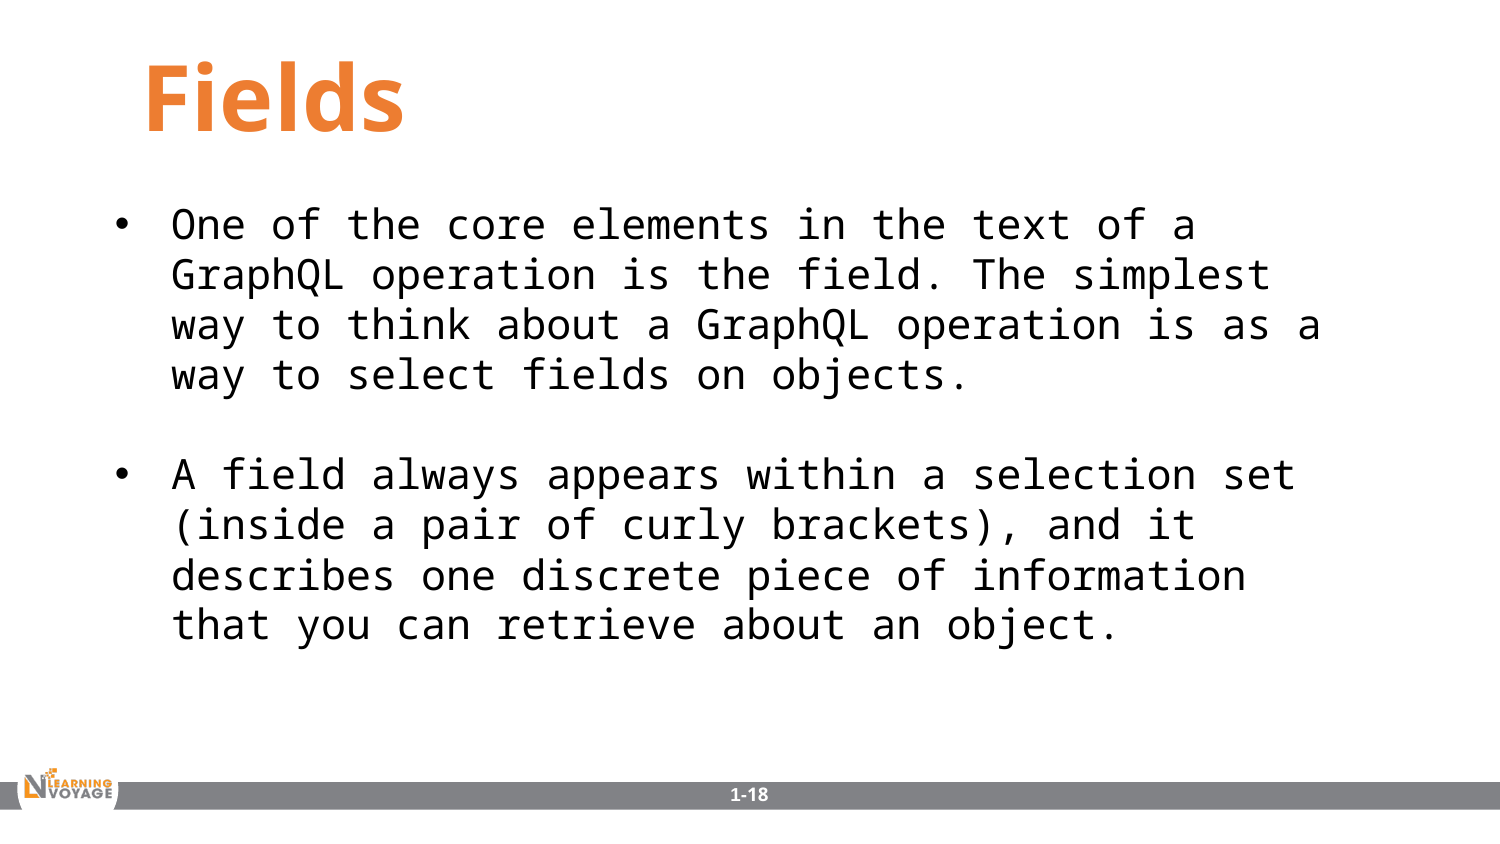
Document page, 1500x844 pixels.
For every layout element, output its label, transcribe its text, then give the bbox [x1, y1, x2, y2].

text_box One of the core elements in the text of a GraphQL operation is the field. The simplest way to think about a GraphQL operation is as a way to select fields on objects. A field always appears within a selection set (inside a pair of curly brackets), and it describes one discrete piece of information that you can retrieve about an object. [114, 196, 1361, 649]
slide_number 1-18 [692, 770, 784, 821]
text_box Fields [126, 37, 1231, 153]
picture [0, 706, 144, 844]
